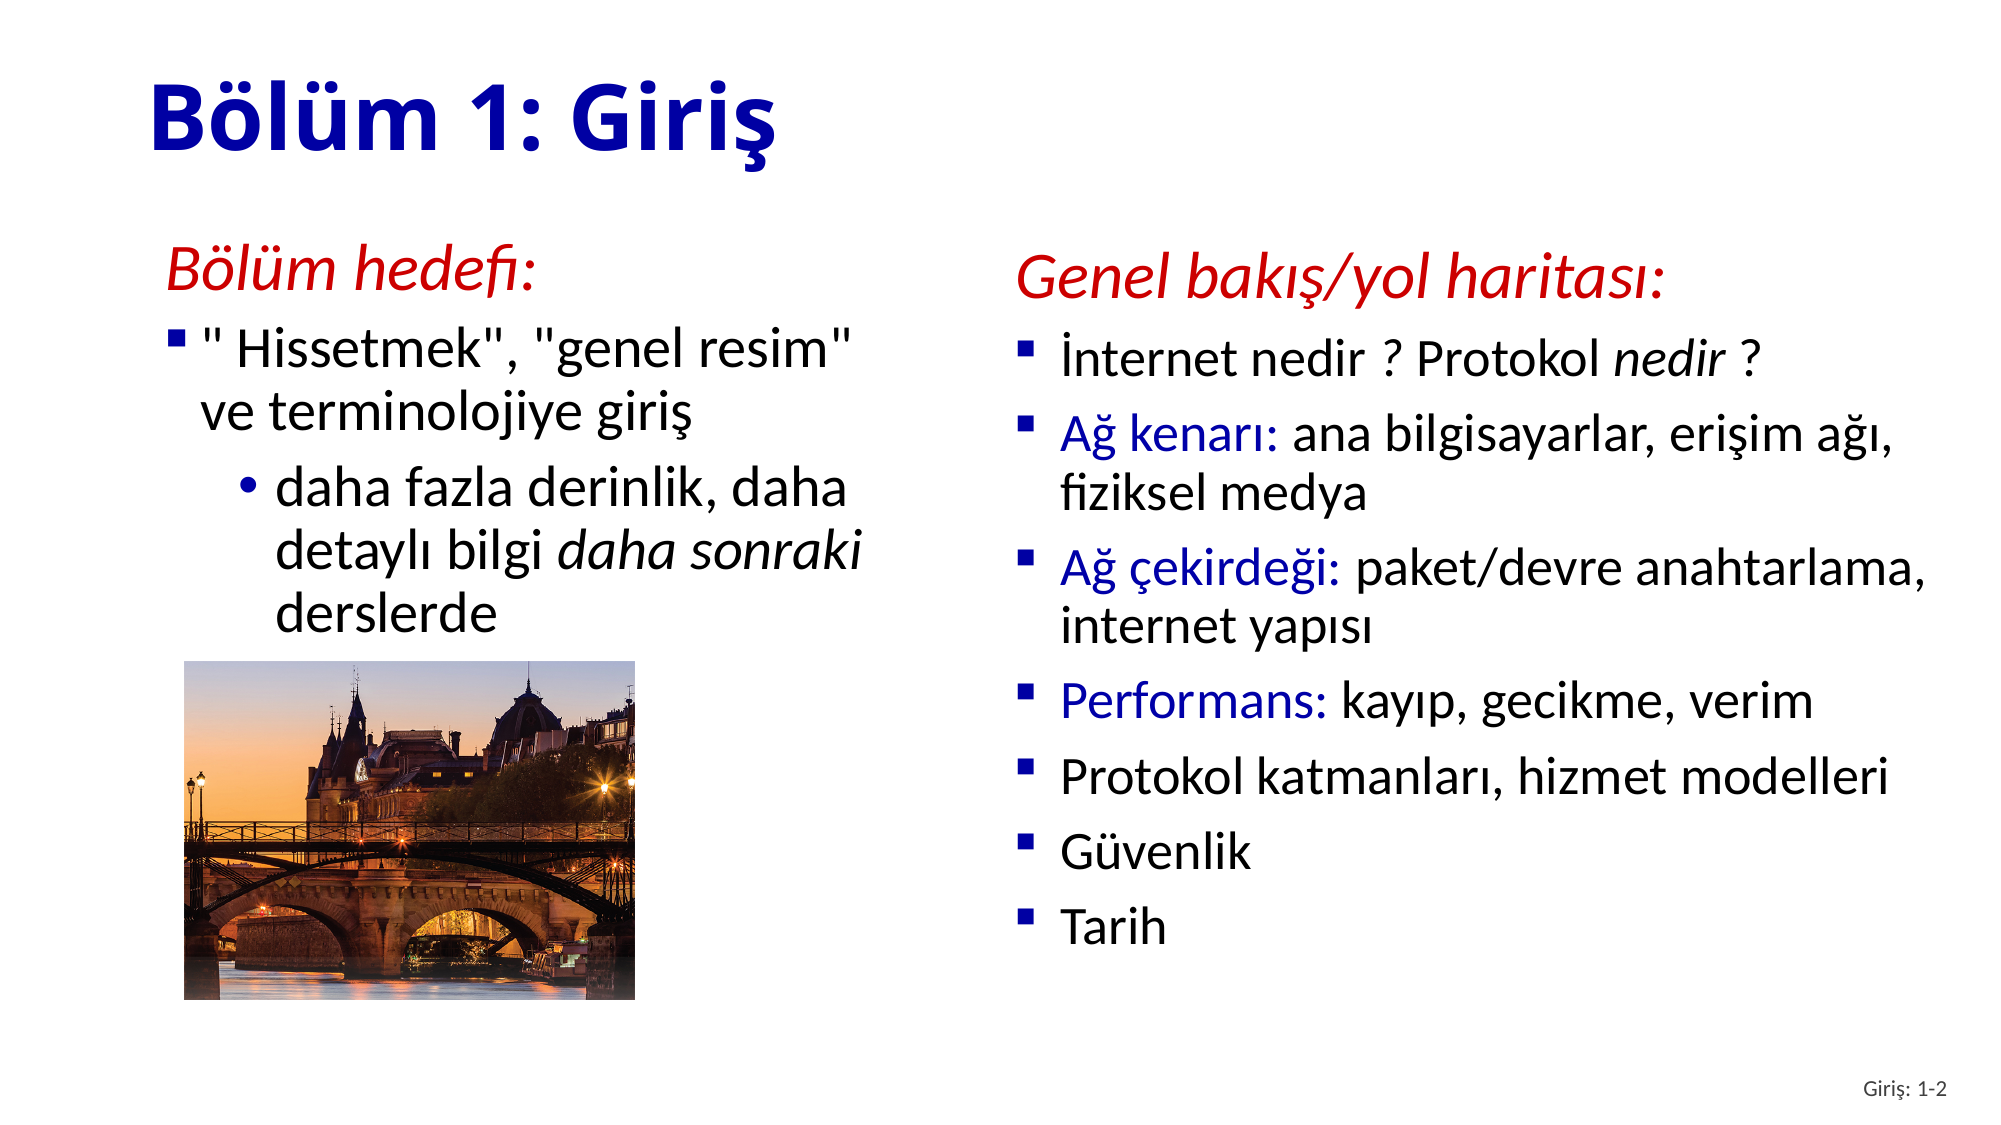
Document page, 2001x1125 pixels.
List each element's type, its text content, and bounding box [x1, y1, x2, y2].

slide_number Giriş: 1-2 [1512, 1056, 1963, 1117]
title Bölüm 1: Giriş [131, 47, 1856, 195]
picture [183, 661, 635, 1000]
list Bölüm hedefi: " Hissetmek", "genel resim" ve terminolojiye giriş daha fazla derinlik, daha detaylı bilgi daha sonraki derslerde [129, 225, 924, 940]
list Genel bakış/yol haritası: İnternet nedir ? Protokol nedir ? Ağ kenarı: ana bilgisayarlar, erişim ağı, fiziksel medya Ağ çekirdeği: paket/devre anahtarlama, internet yapısı Performans: kayıp, gecikme, verim Protokol katmanları, hizmet modelleri Güvenlik Tarih [979, 233, 1963, 1021]
